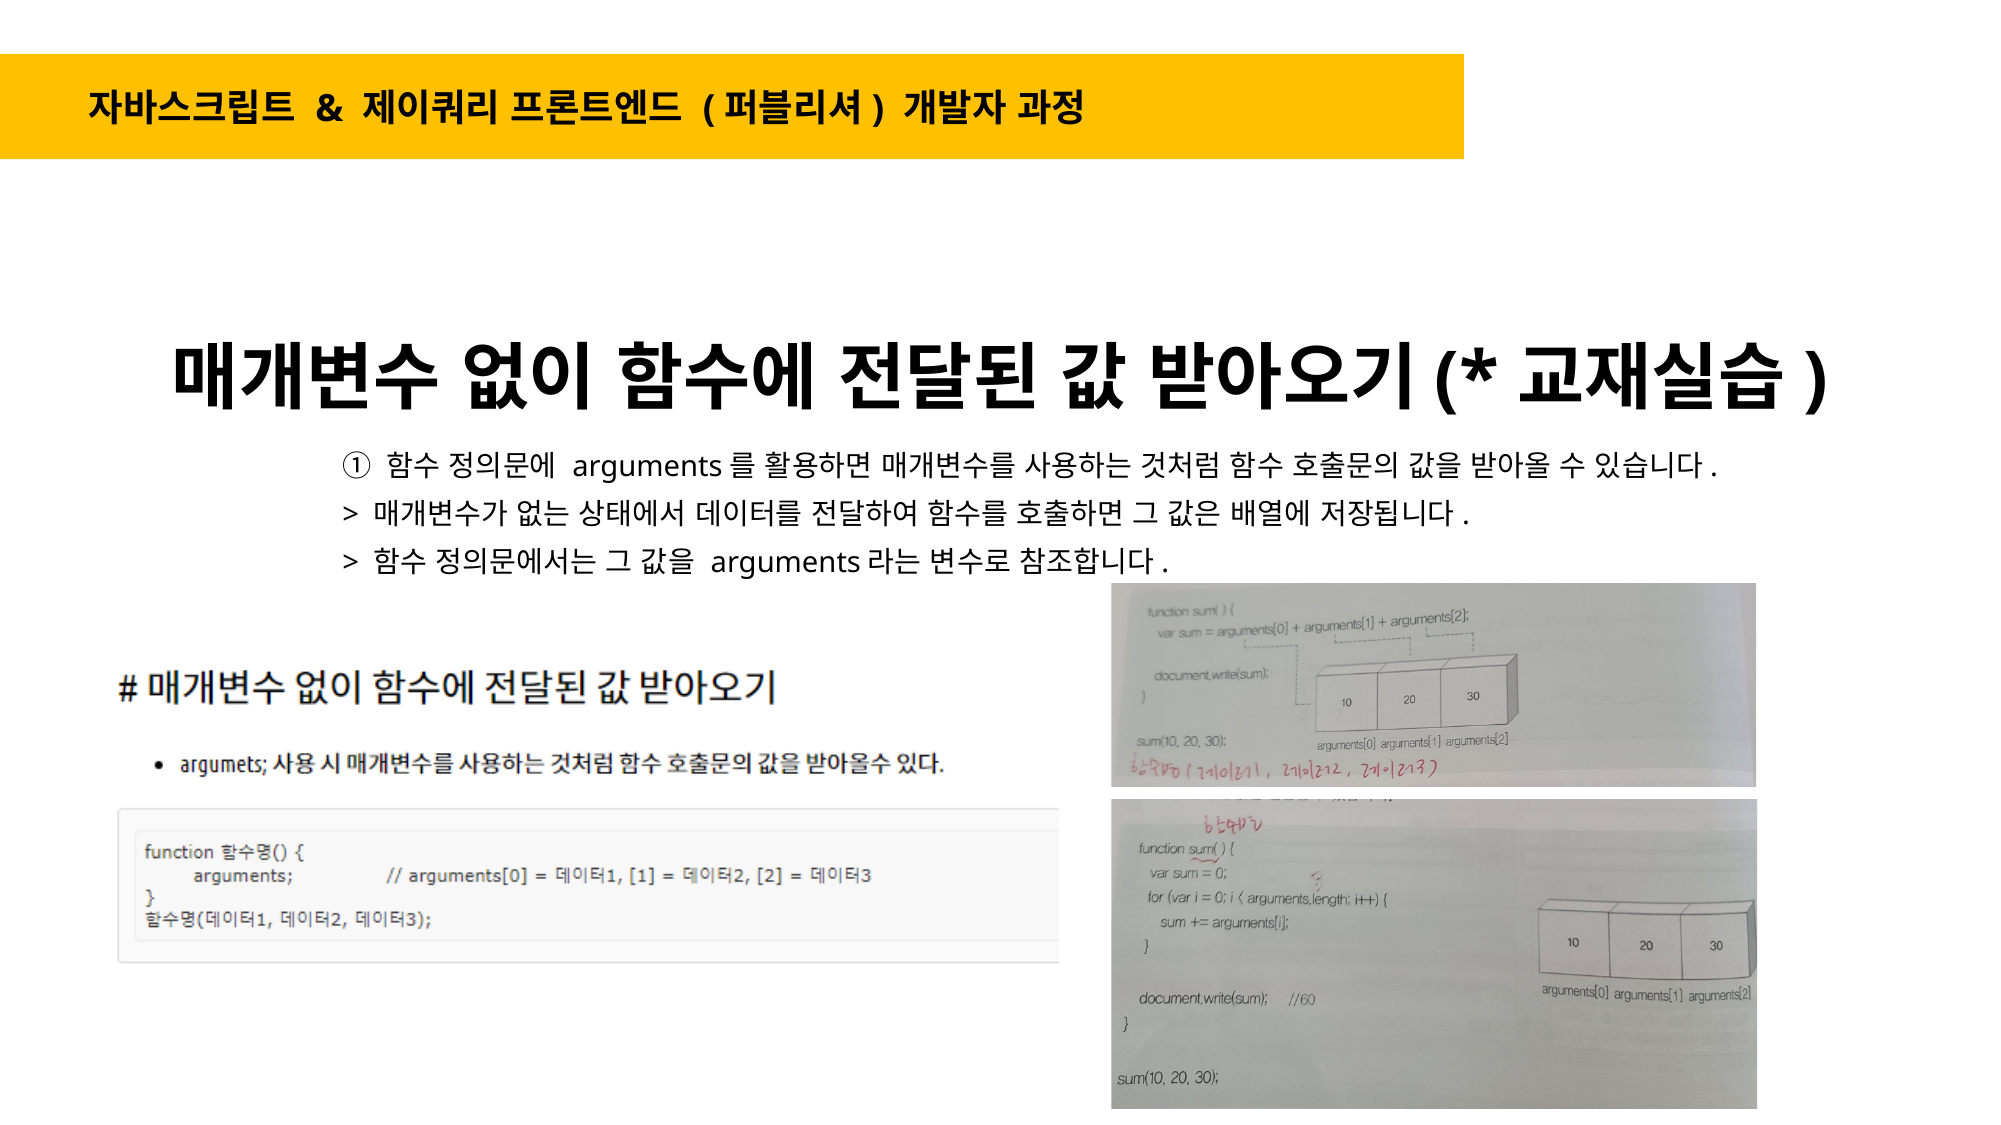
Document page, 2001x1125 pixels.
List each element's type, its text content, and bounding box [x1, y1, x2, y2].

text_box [327, 440, 1848, 587]
text_box 매개변수 없이 함수에 전달된 값 받아오기(*교재실습) [62, 323, 1938, 426]
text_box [0, 53, 1464, 160]
picture [102, 647, 1060, 973]
picture [1111, 583, 1757, 787]
picture [1111, 799, 1758, 1109]
